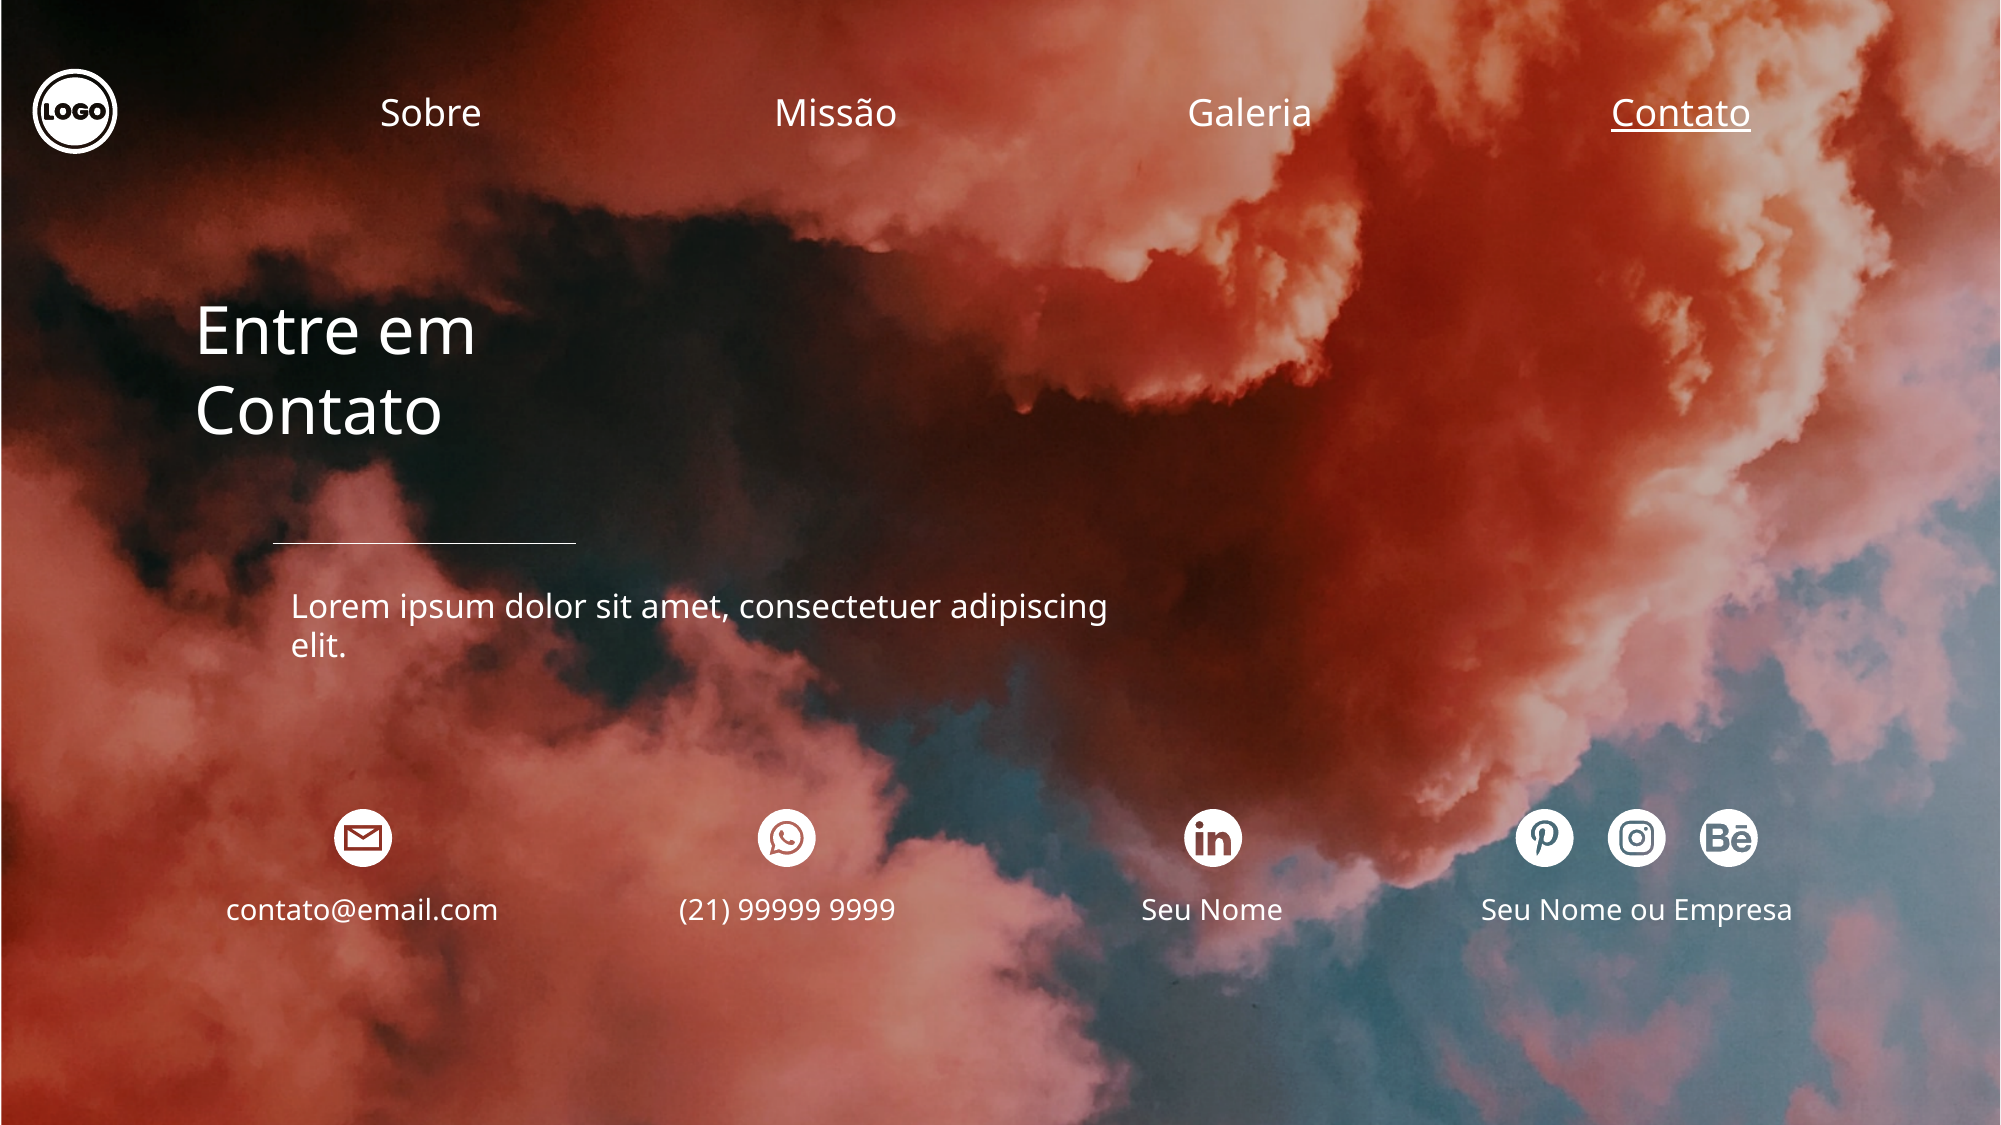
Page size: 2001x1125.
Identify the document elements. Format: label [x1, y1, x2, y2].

text_box [334, 809, 393, 867]
text_box [757, 809, 816, 867]
text_box [32, 68, 118, 154]
text_box [1515, 809, 1758, 867]
picture [0, 0, 2001, 1125]
